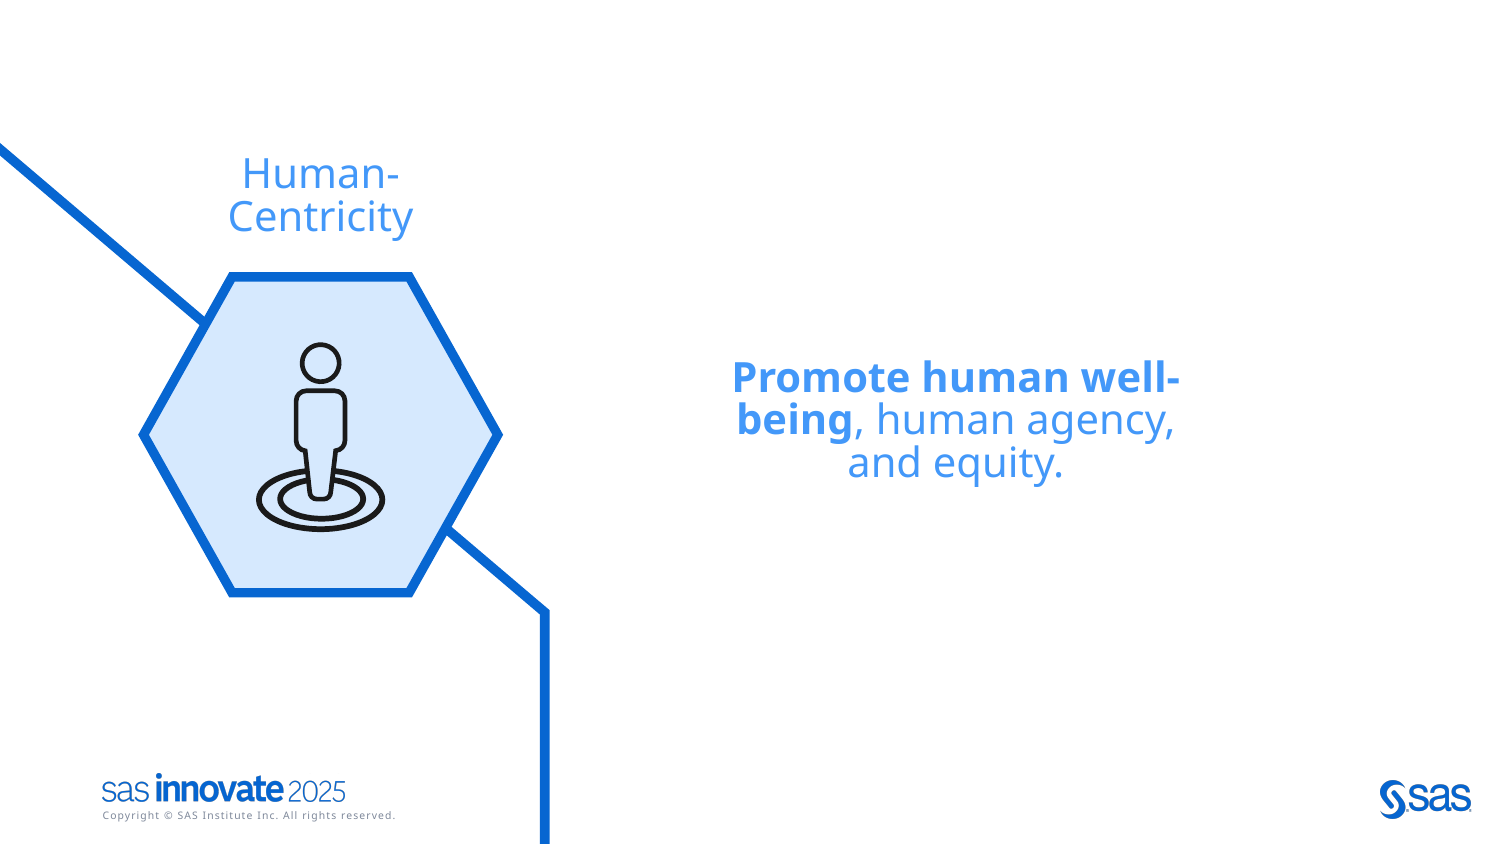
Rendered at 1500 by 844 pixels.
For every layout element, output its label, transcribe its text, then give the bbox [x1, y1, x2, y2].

picture [1380, 780, 1472, 819]
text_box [258, 344, 383, 530]
list Human-Centricity [153, 139, 488, 256]
picture [102, 773, 345, 802]
list Promote human well-being, human agency, and equity. [707, 323, 1204, 521]
